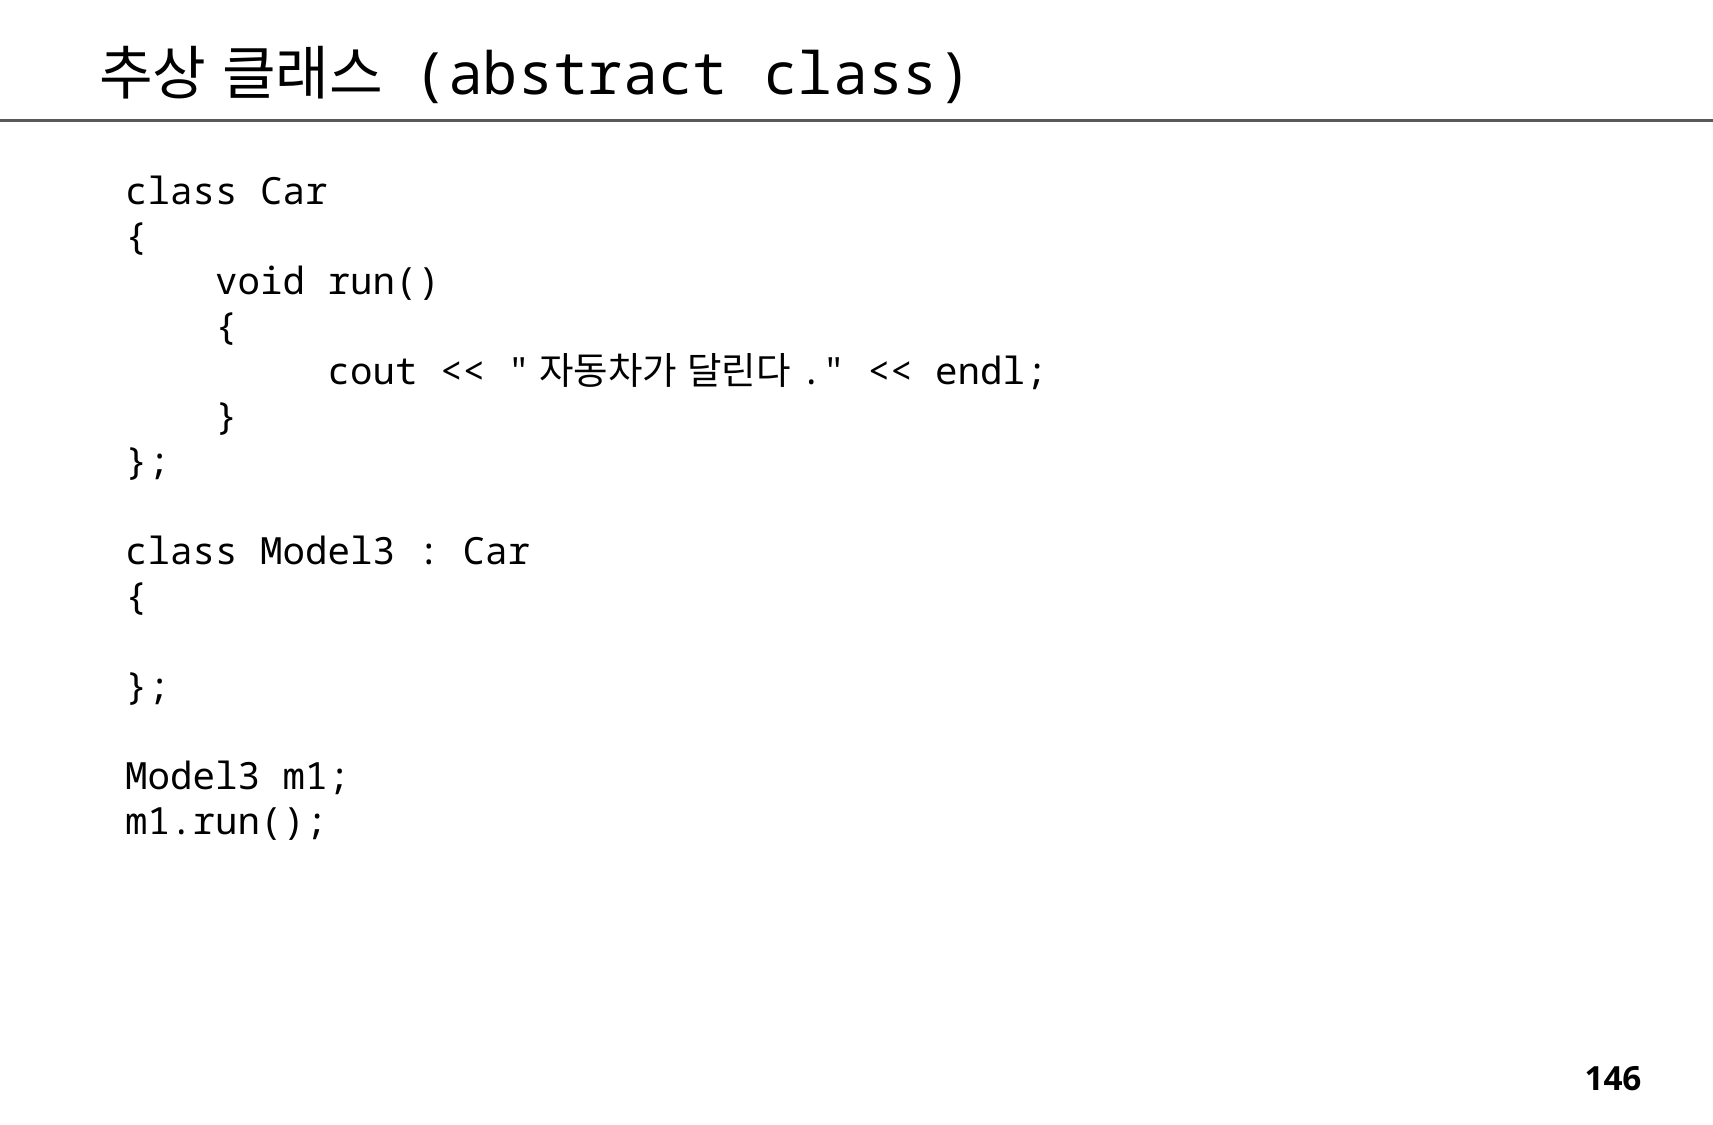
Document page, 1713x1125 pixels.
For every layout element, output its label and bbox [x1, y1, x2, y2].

text_box [84, 28, 989, 114]
text_box [110, 159, 1063, 894]
